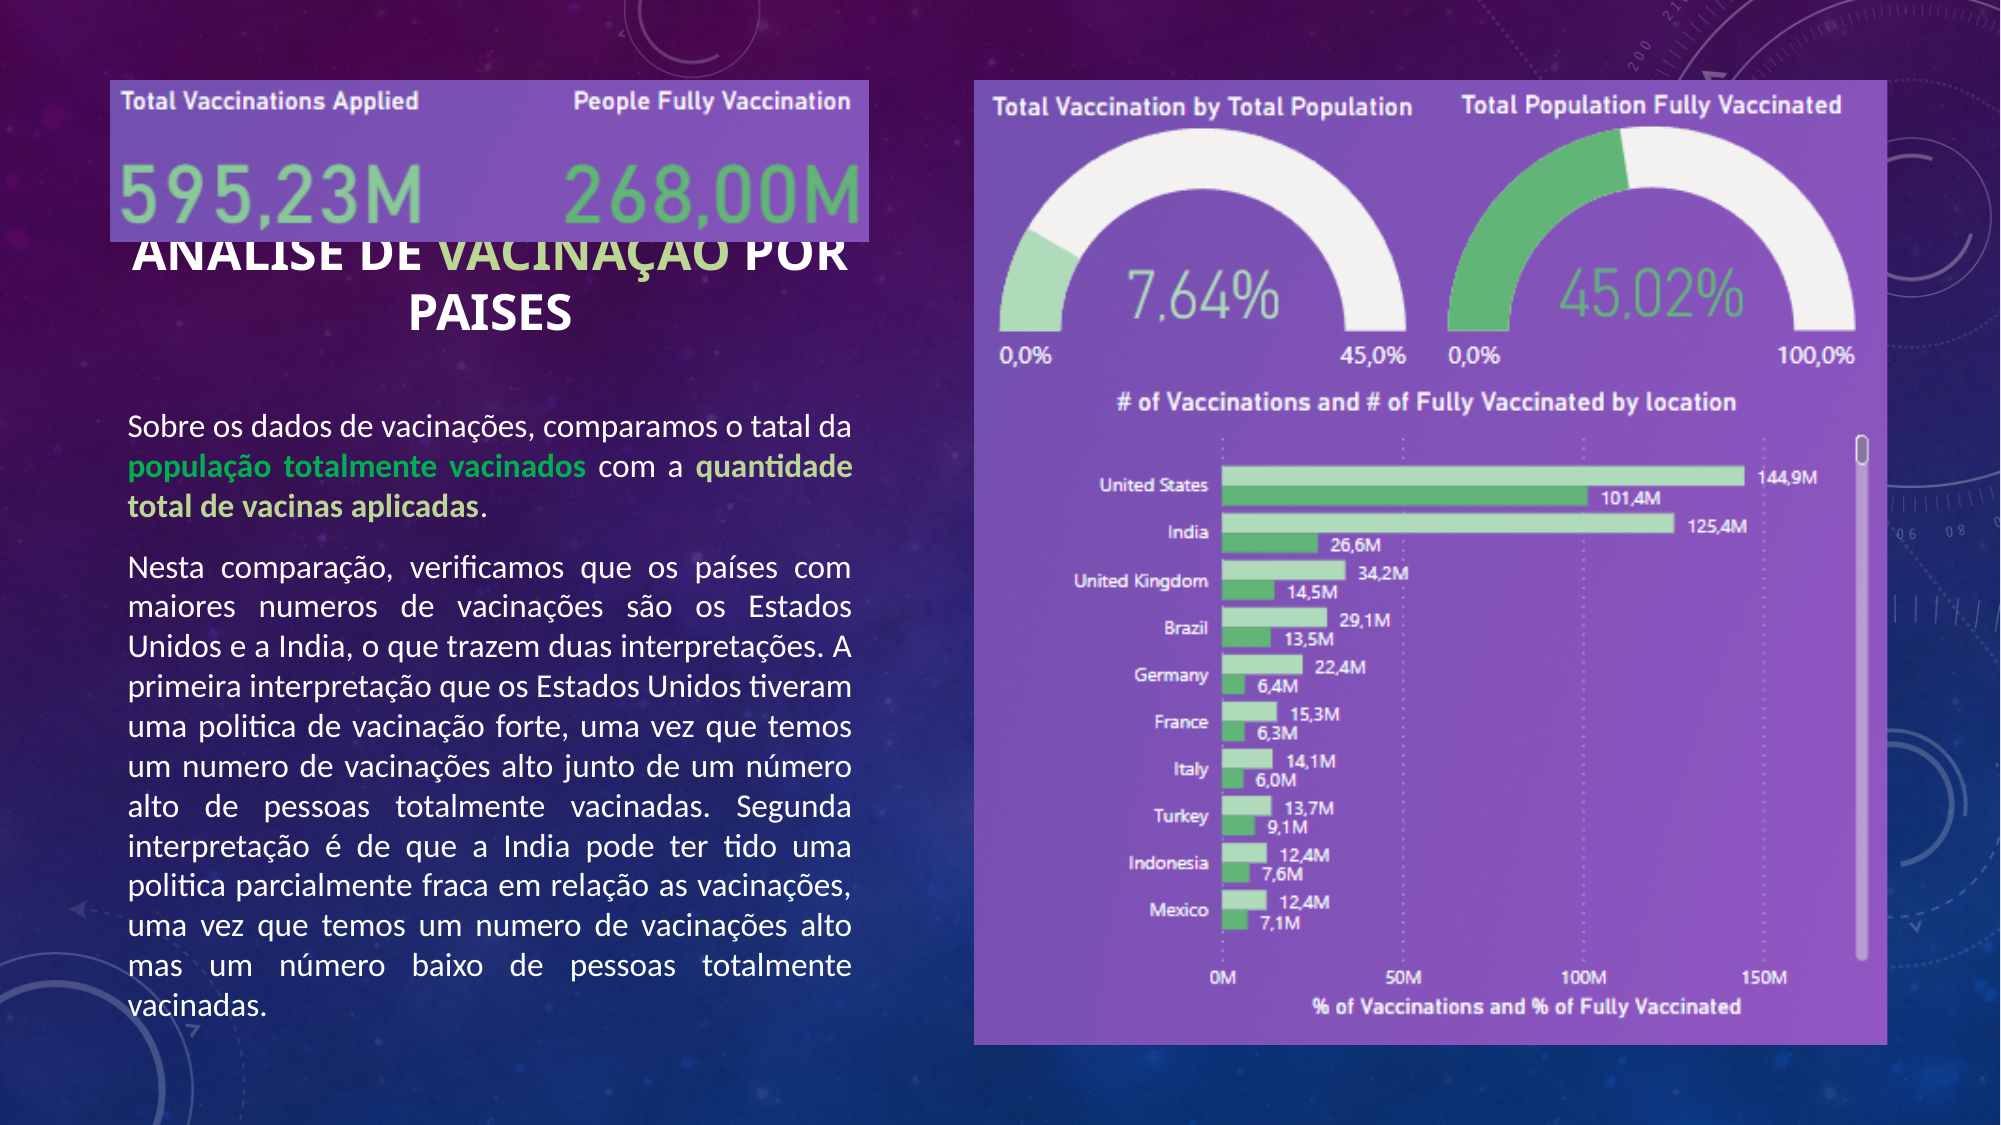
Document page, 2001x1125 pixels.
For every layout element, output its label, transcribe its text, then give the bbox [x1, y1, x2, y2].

list Sobre os dados de vacinações, comparamos o tatal da população totalmente vacinados com a quantidade total de vacinas aplicadas. Nesta comparação, verificamos que os países com maiores numeros de vacinações são os Estados Unidos e a India, o que trazem duas interpretações. A primeira interpretação que os Estados Unidos tiveram uma politica de vacinação forte, uma vez que temos um numero de vacinações alto junto de um número alto de pessoas totalmente vacinadas. Segunda interpretação é de que a India pode ter tido uma politica parcialmente fraca em relação as vacinações, uma vez que temos um numero de vacinações alto mas um número baixo de pessoas totalmente vacinadas. [112, 396, 869, 1069]
title Análise de vacinação por paises [112, 259, 869, 349]
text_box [973, 80, 1888, 1045]
picture [0, 0, 2001, 1125]
